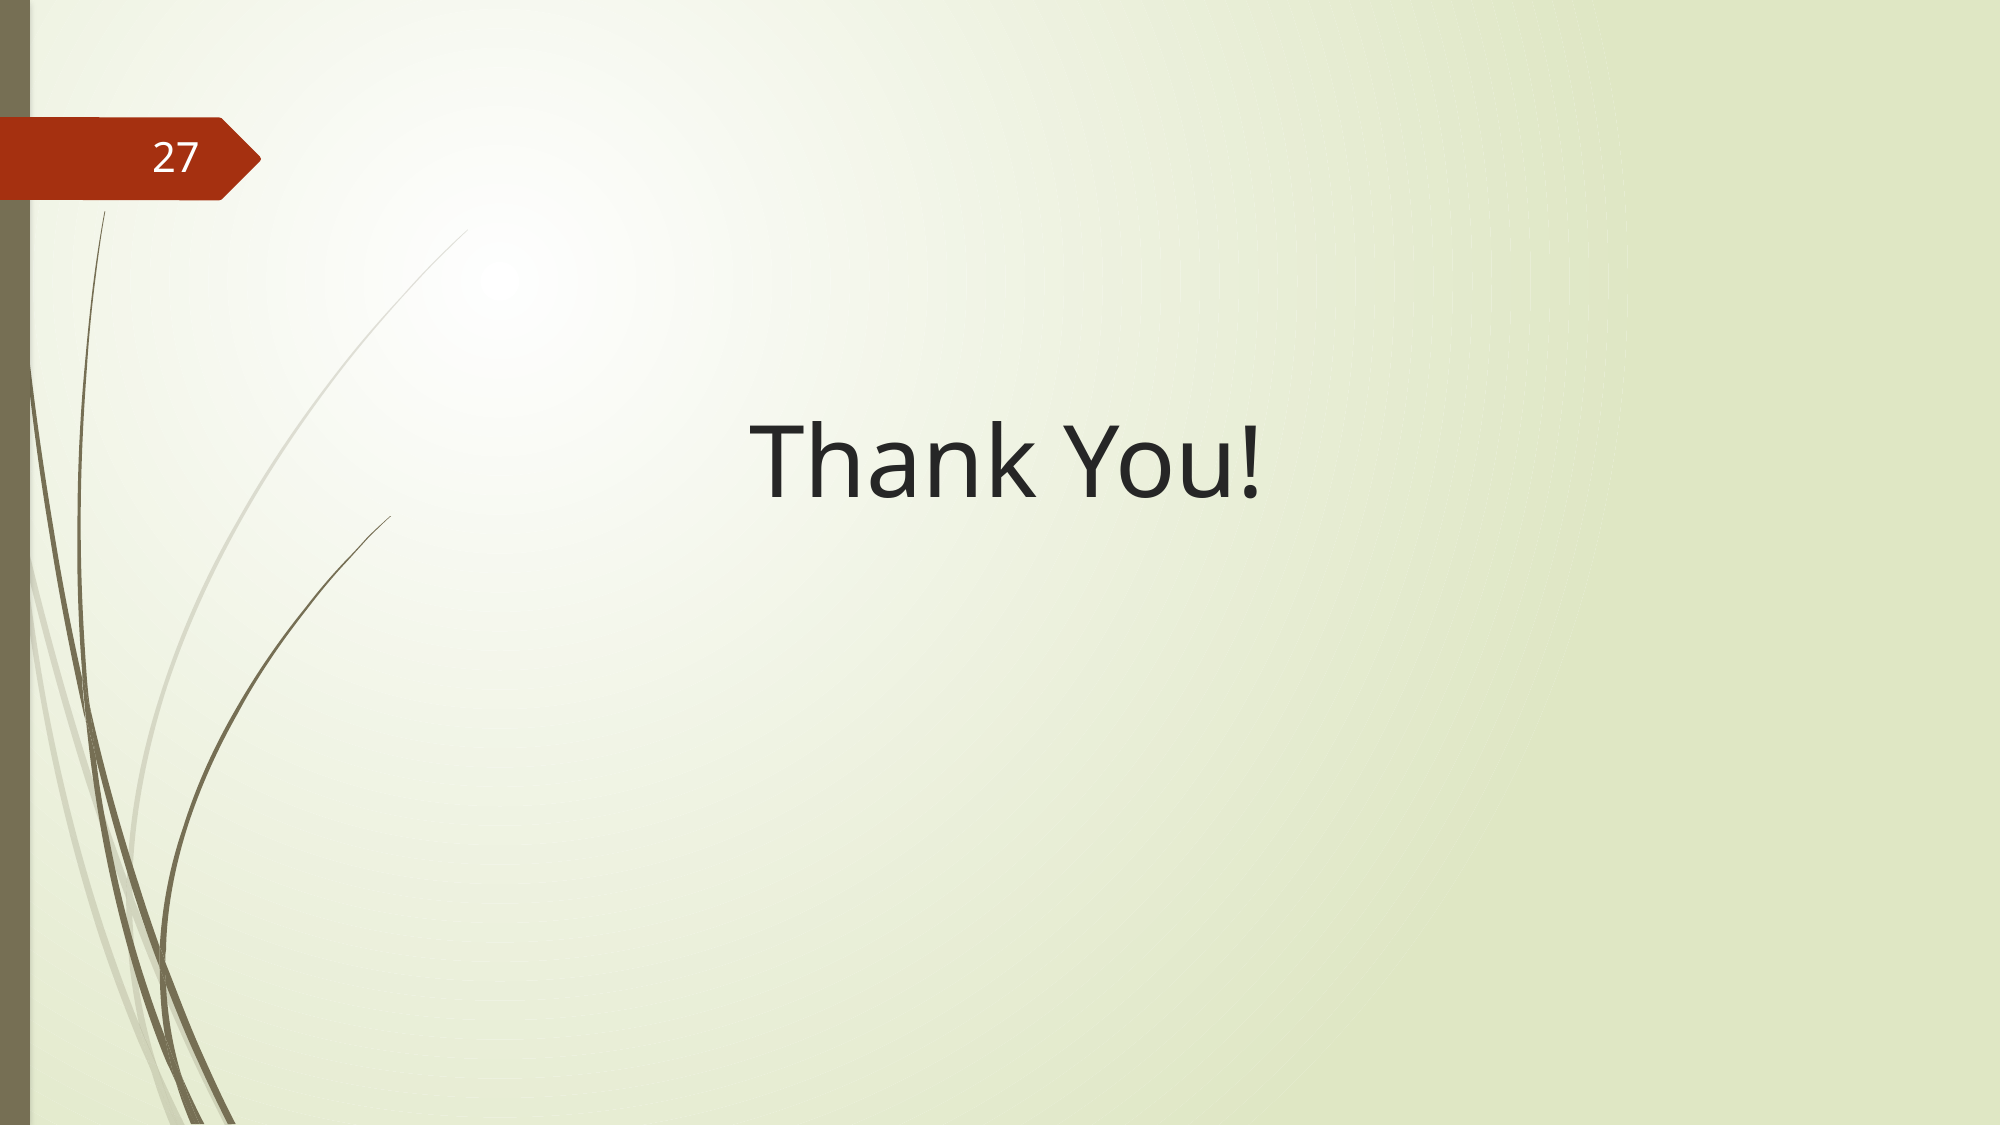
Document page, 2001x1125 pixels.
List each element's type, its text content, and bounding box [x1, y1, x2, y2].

title Thank You! [128, 390, 1886, 607]
slide_number 27 [87, 129, 216, 190]
